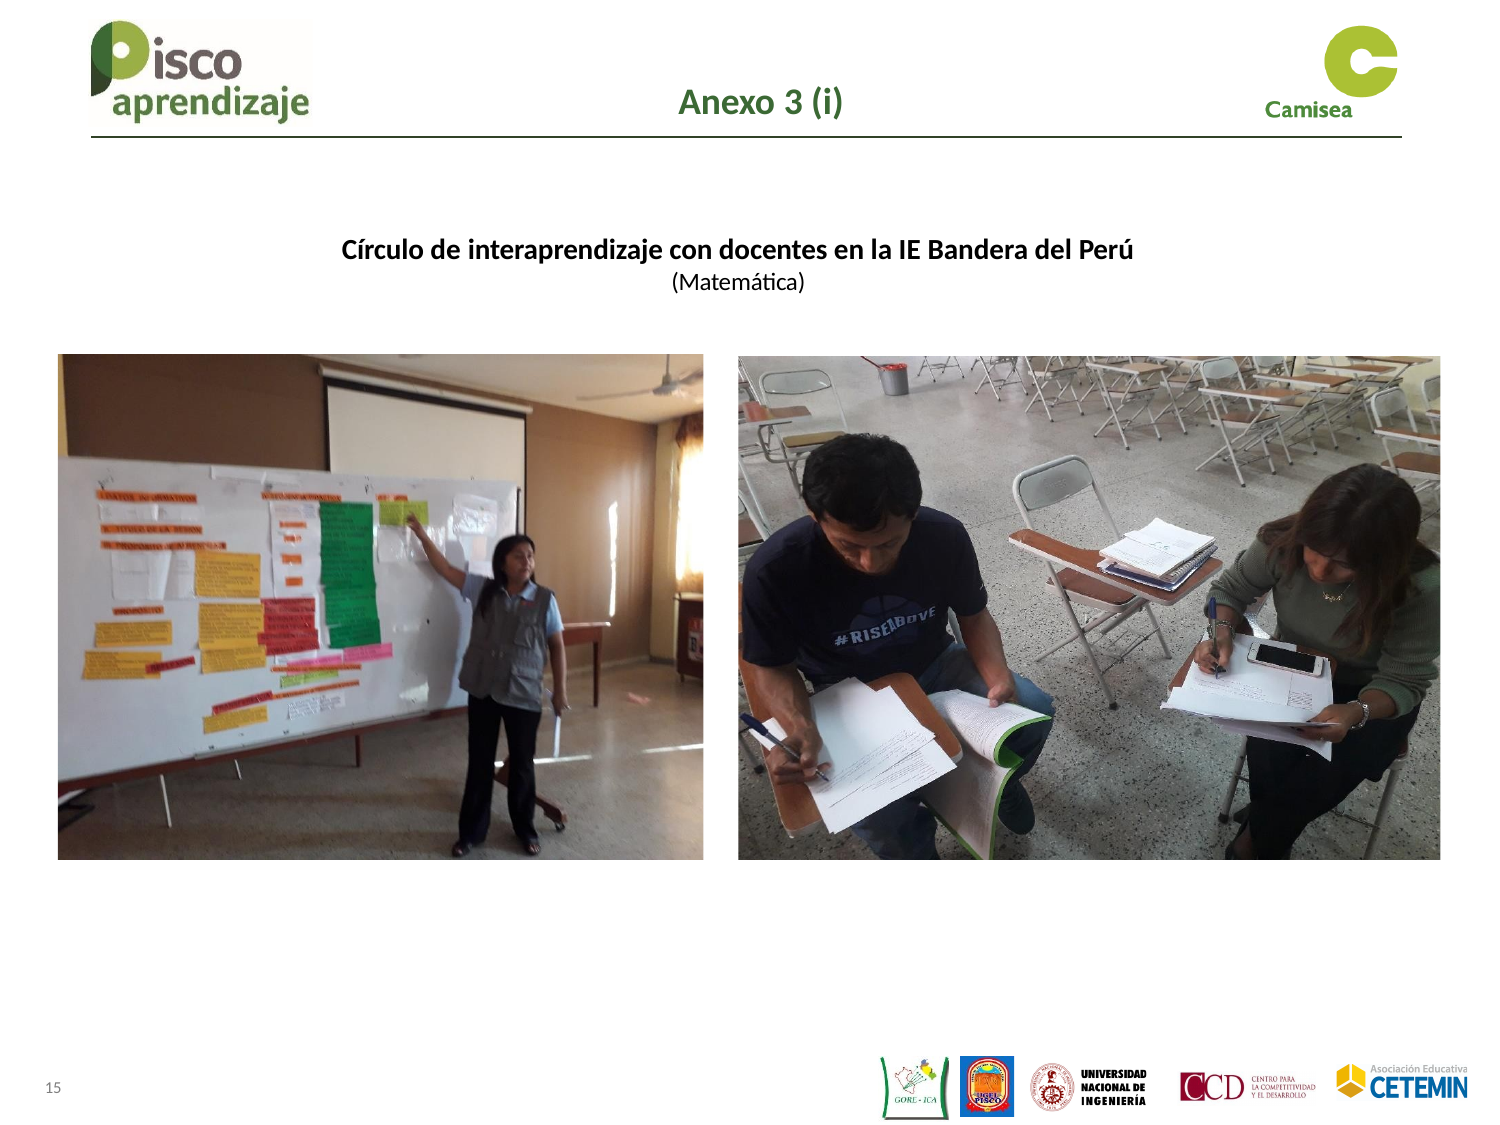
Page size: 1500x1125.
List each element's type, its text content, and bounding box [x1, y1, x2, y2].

text_box Anexo 3 (i) [676, 74, 848, 122]
picture [1177, 1071, 1316, 1106]
text_box [57, 354, 704, 860]
text_box [88, 19, 313, 127]
slide_number 15 [40, 1079, 66, 1125]
text_box [1336, 1064, 1468, 1101]
text_box [738, 356, 1441, 860]
text_box [1265, 25, 1398, 118]
text_box Círculo de interaprendizaje con docentes en la IE Bandera del Perú (Matemática) [337, 227, 1139, 295]
text_box [1029, 1062, 1147, 1112]
text_box [960, 1056, 1015, 1118]
text_box [878, 1056, 950, 1122]
